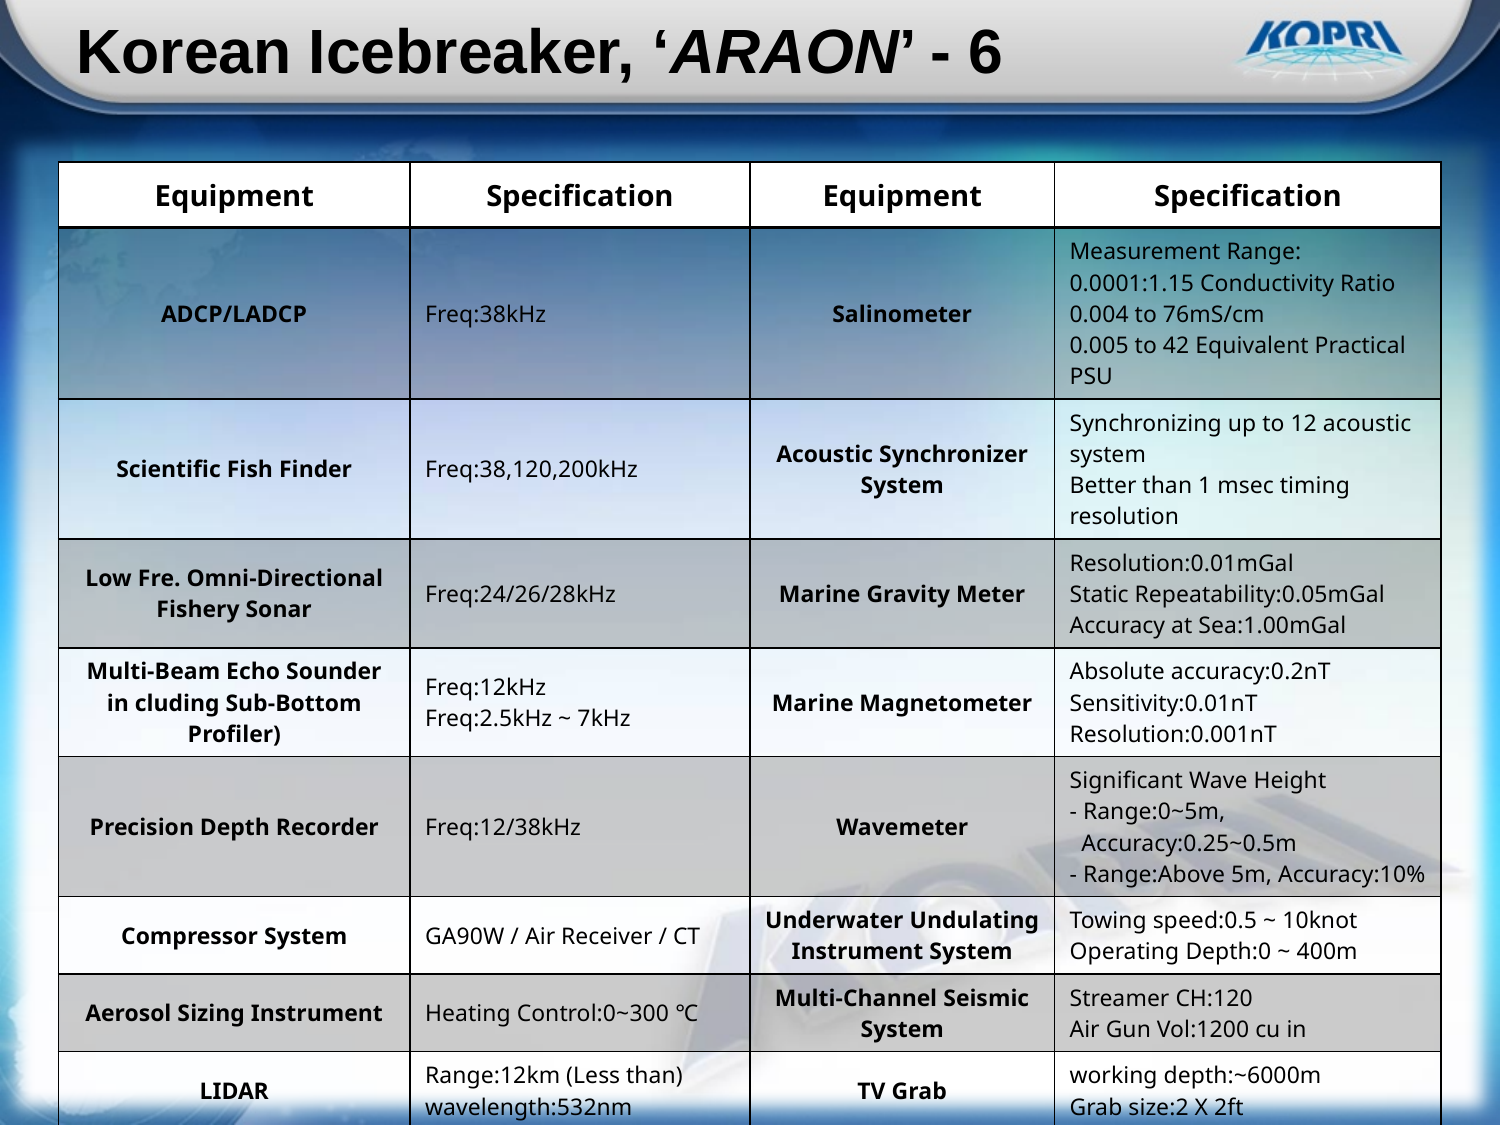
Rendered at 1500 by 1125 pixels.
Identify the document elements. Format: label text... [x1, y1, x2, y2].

picture [0, 0, 1500, 1125]
text_box Korean Icebreaker, ‘ARAON’ - 6 [61, 11, 1247, 86]
